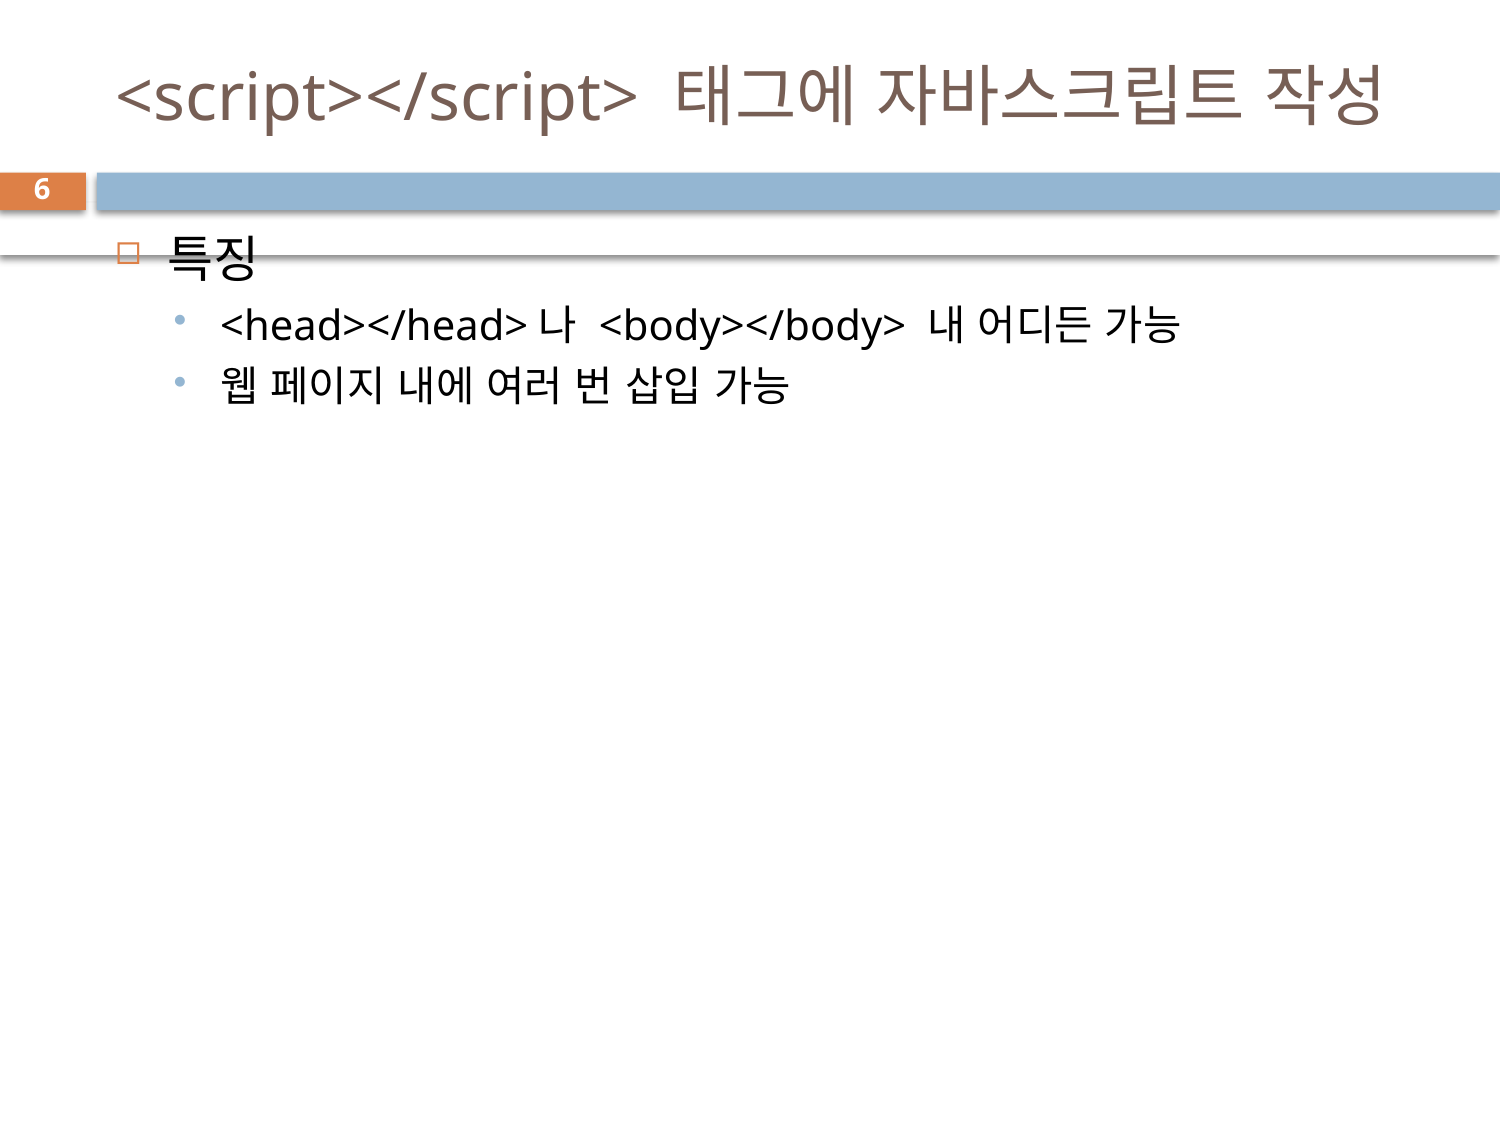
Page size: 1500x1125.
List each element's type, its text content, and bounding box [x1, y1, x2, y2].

title <script></script> 태그에 자바스크립트 작성 [100, 37, 1438, 149]
list 특징 <head></head>나 <body></body> 내 어디든 가능 웹 페이지 내에 여러 번 삽입 가능 [100, 219, 1438, 1047]
slide_number 6 [0, 170, 87, 211]
